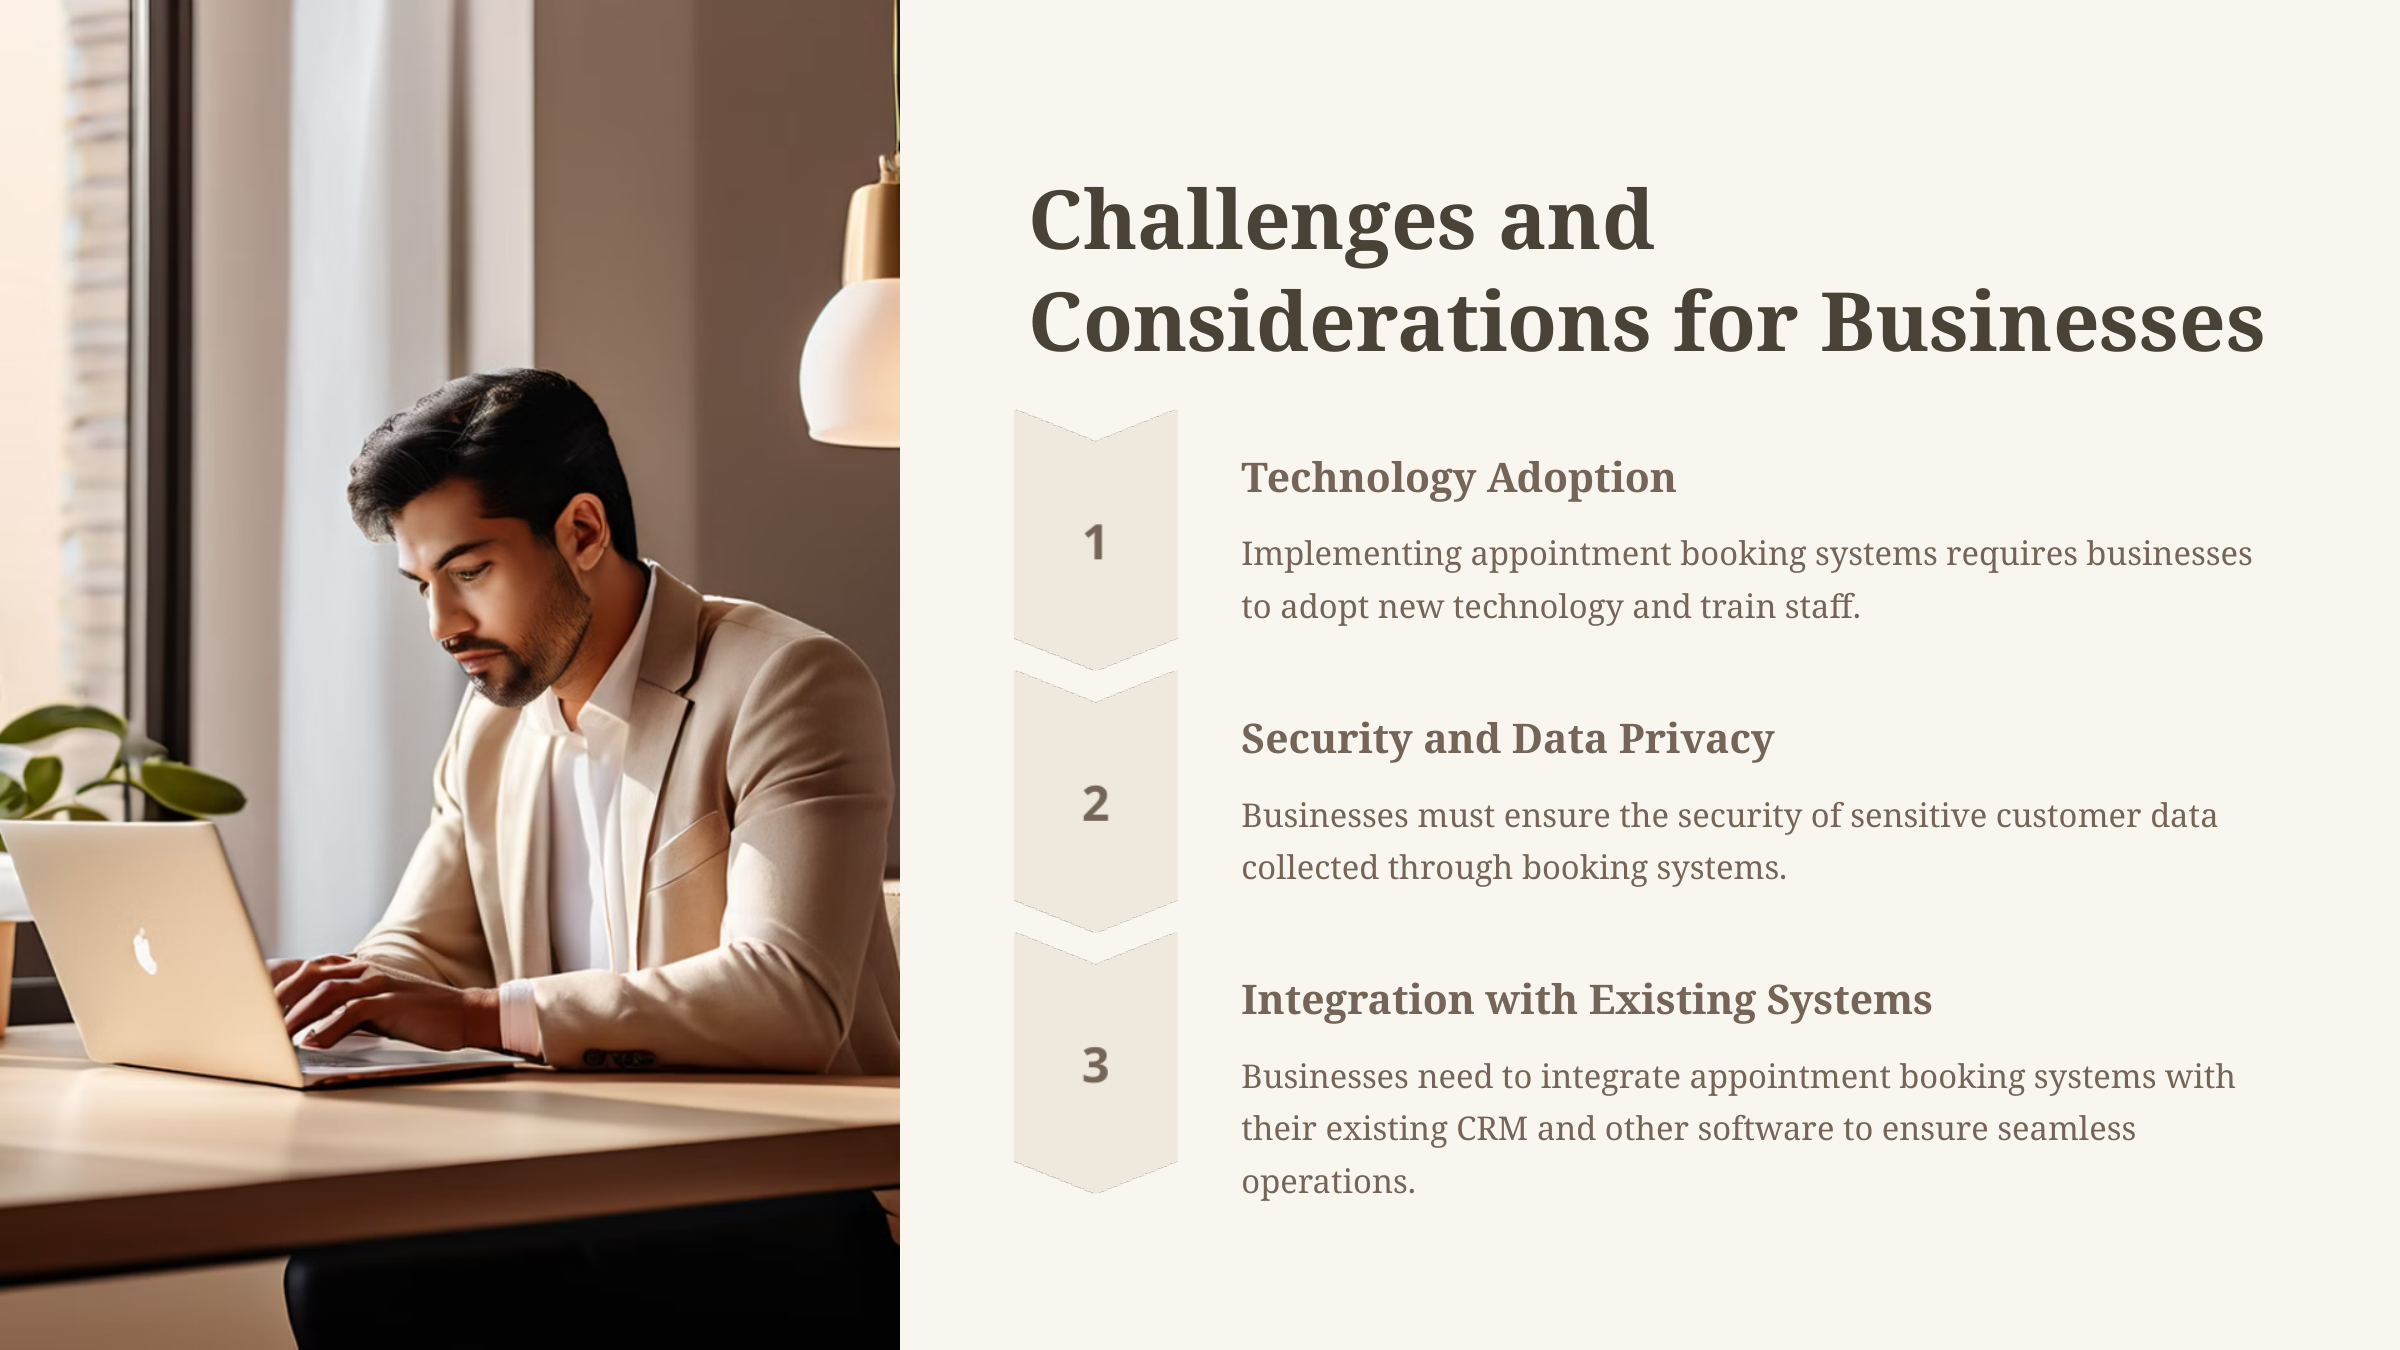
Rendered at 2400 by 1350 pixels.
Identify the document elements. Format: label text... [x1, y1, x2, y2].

text_box Integration with Existing Systems [1226, 964, 1905, 1016]
text_box Technology Adoption [1226, 442, 1656, 494]
text_box Implementing appointment booking systems requires businesses to adopt new technology and train staff. [1226, 512, 2286, 618]
picture [0, 0, 900, 1350]
text_box Businesses must ensure the security of sensitive customer data collected through booking systems. [1226, 774, 2286, 879]
text_box Challenges and Considerations for Businesses [1014, 156, 2286, 361]
text_box Security and Data Privacy [1226, 703, 1744, 755]
picture [1014, 409, 1178, 1194]
text_box Businesses need to integrate appointment booking systems with their existing CRM and other software to ensure seamless operations. [1226, 1035, 2286, 1140]
text_box [900, 0, 2400, 1350]
